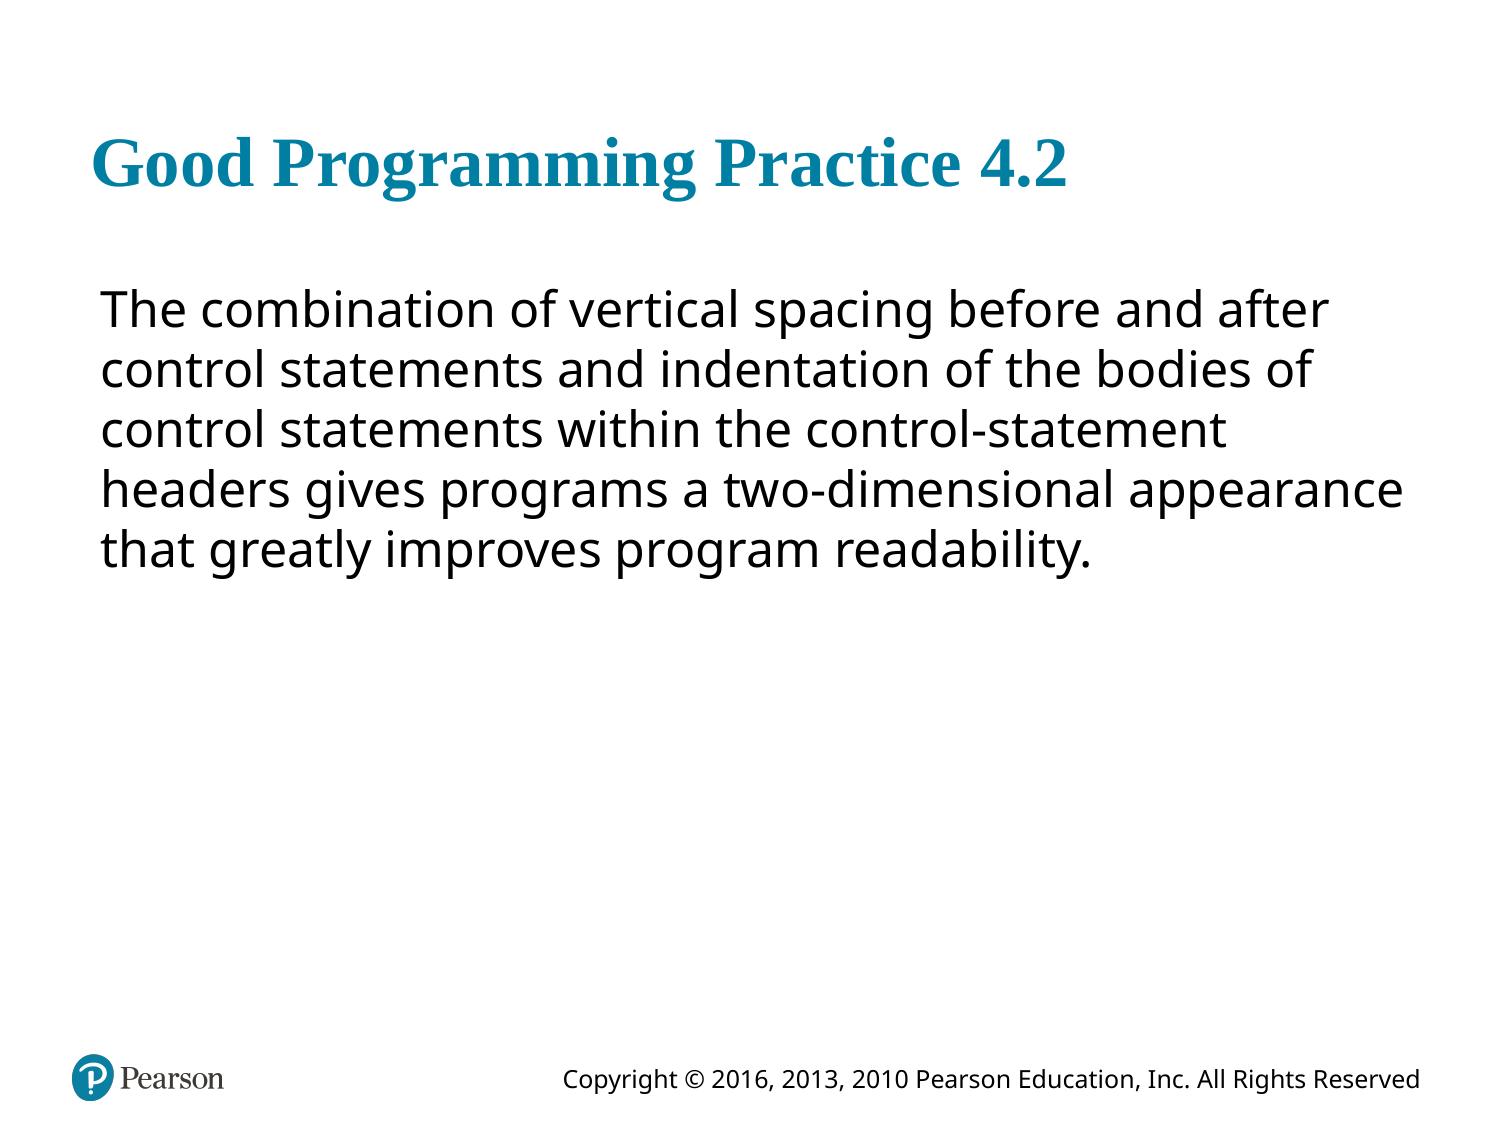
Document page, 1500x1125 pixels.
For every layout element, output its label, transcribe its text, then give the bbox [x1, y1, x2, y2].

picture [98, 1054, 224, 1101]
picture [72, 1087, 83, 1101]
picture [80, 1063, 106, 1088]
list The combination of vertical spacing before and after control statements and indentation of the bodies of control statements within the control-statement headers gives programs a two-dimensional appearance that greatly improves program readability. [75, 262, 1425, 931]
picture [72, 1054, 88, 1070]
title Good Programming Practice 4.2 [75, 0, 1425, 216]
